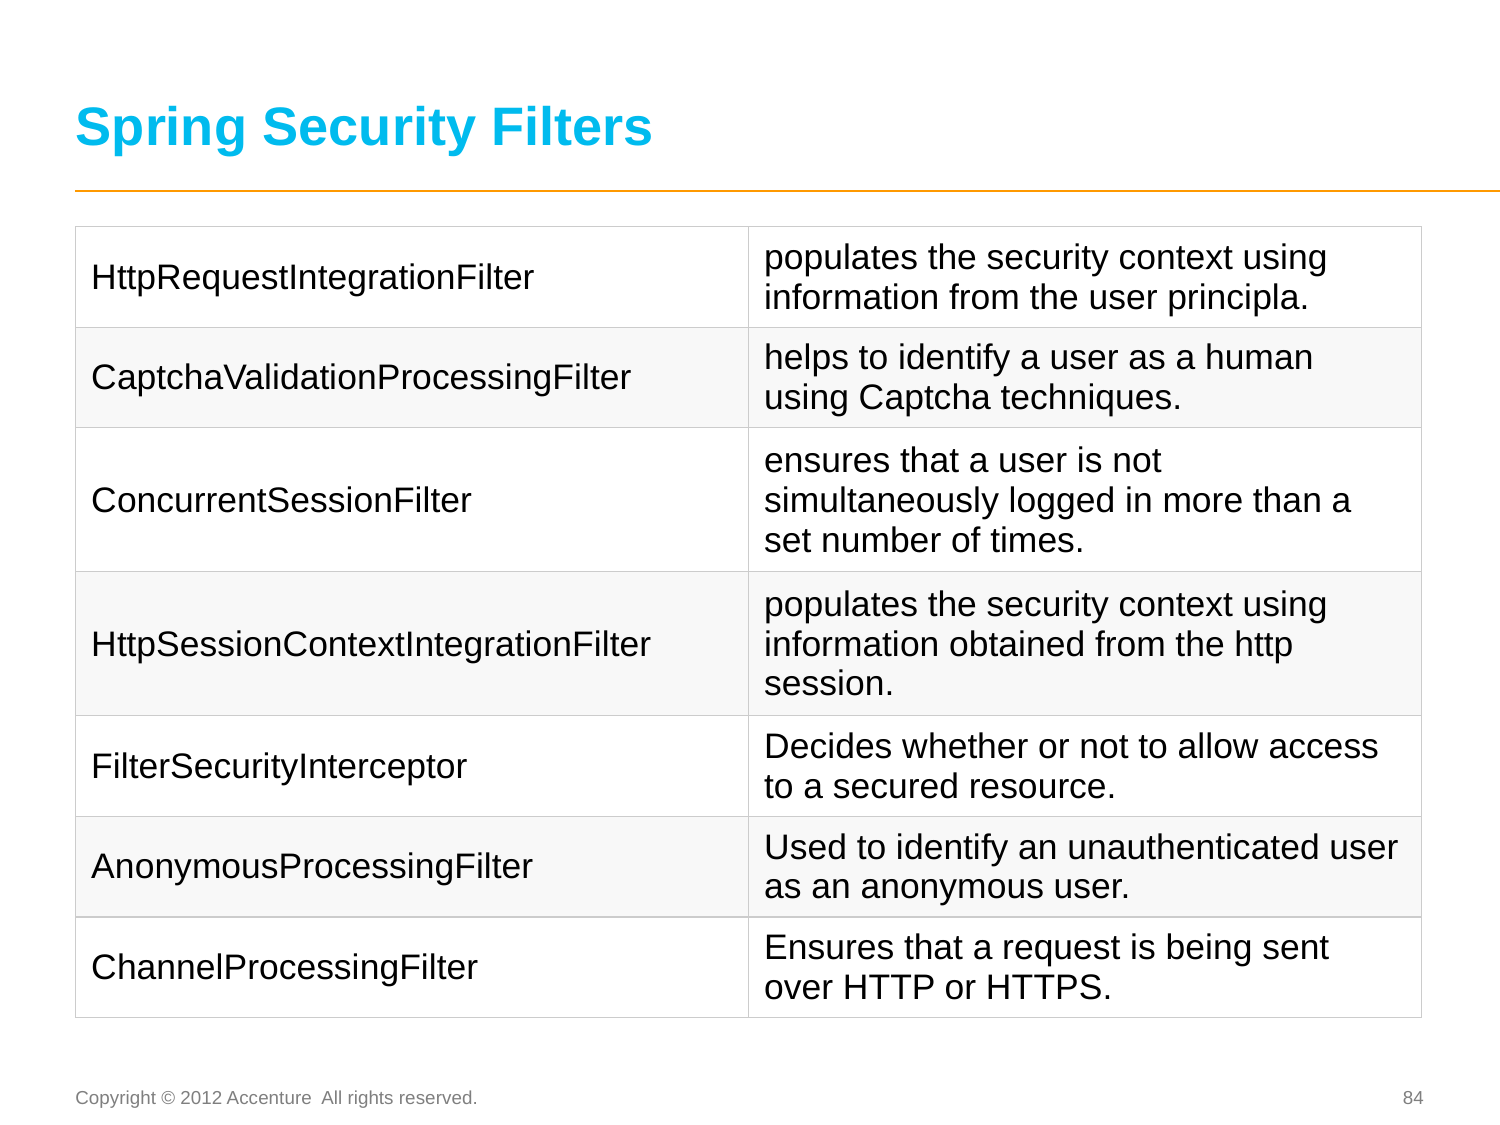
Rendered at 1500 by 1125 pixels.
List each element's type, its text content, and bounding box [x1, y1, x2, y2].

table_cell ConcurrentSessionFilter [76, 428, 748, 571]
table_cell FilterSecurityInterceptor [76, 716, 748, 816]
table_header HttpRequestIntegrationFilter [76, 227, 748, 327]
table_header populates the security context using information from the user principla. [749, 227, 1421, 327]
table_cell populates the security context using information obtained from the http session. [749, 572, 1421, 715]
table_cell Decides whether or not to allow access to a secured resource. [749, 716, 1421, 816]
title Spring Security Filters [75, 27, 1422, 157]
table_cell Used to identify an unauthenticated user as an anonymous user. [749, 817, 1421, 916]
table_cell ChannelProcessingFilter [76, 918, 748, 1017]
table_cell CaptchaValidationProcessingFilter [76, 328, 748, 427]
table_cell helps to identify a user as a human using Captcha techniques. [749, 328, 1421, 427]
table_cell ensures that a user is not simultaneously logged in more than a set number of times. [749, 428, 1421, 571]
table_cell AnonymousProcessingFilter [76, 817, 748, 916]
table_cell Ensures that a request is being sent over HTTP or HTTPS. [749, 918, 1421, 1017]
table_cell HttpSessionContextIntegrationFilter [76, 572, 748, 715]
